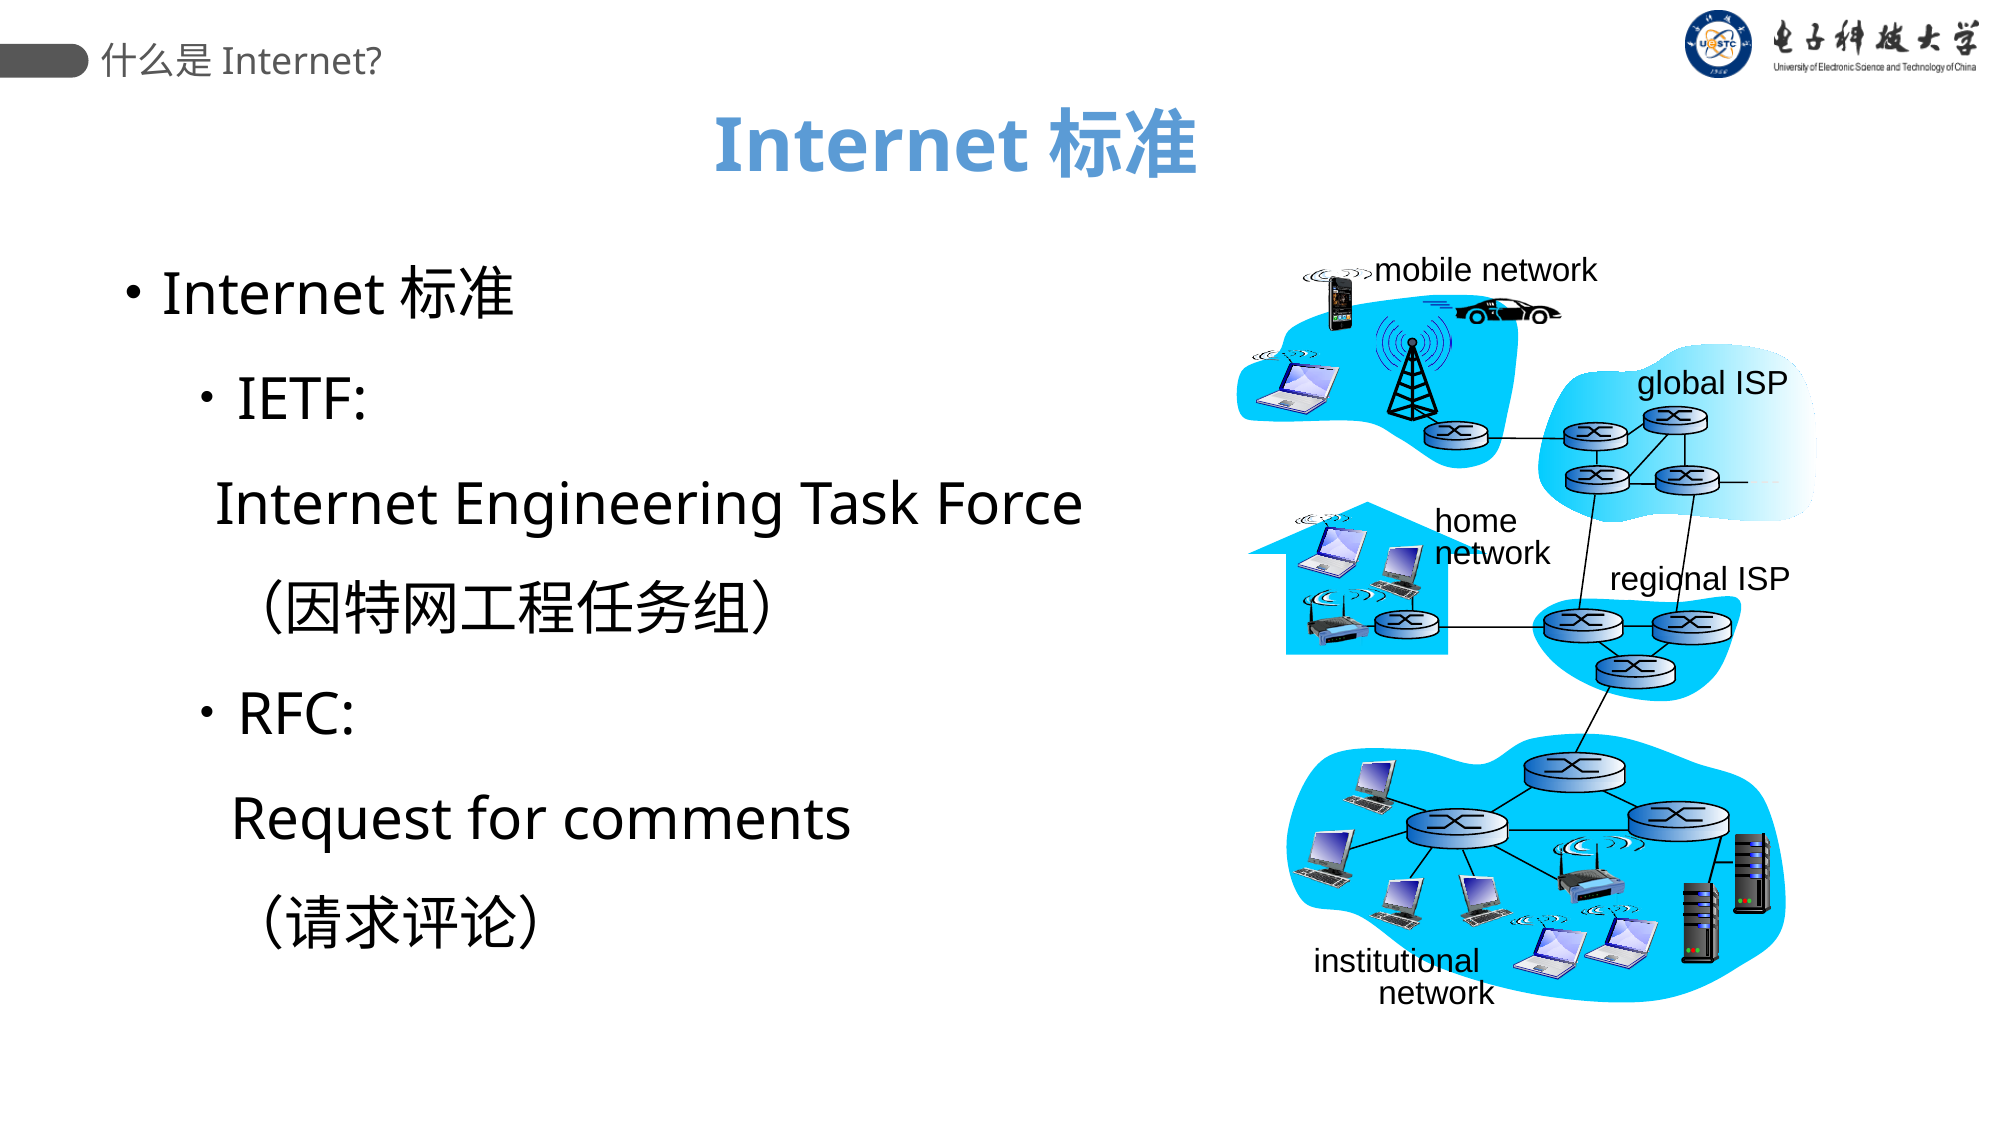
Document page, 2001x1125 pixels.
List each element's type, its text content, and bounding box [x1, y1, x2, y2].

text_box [1235, 240, 1818, 1019]
text_box Internet标准 [699, 99, 1236, 196]
text_box Internet标准 IETF: Internet Engineering Task Force （因特网工程任务组） RFC: Request for comments （请求评论） [109, 213, 1272, 1076]
text_box 什么是Internet? [100, 28, 450, 91]
picture [1685, 10, 1979, 78]
text_box [380, 80, 1656, 240]
